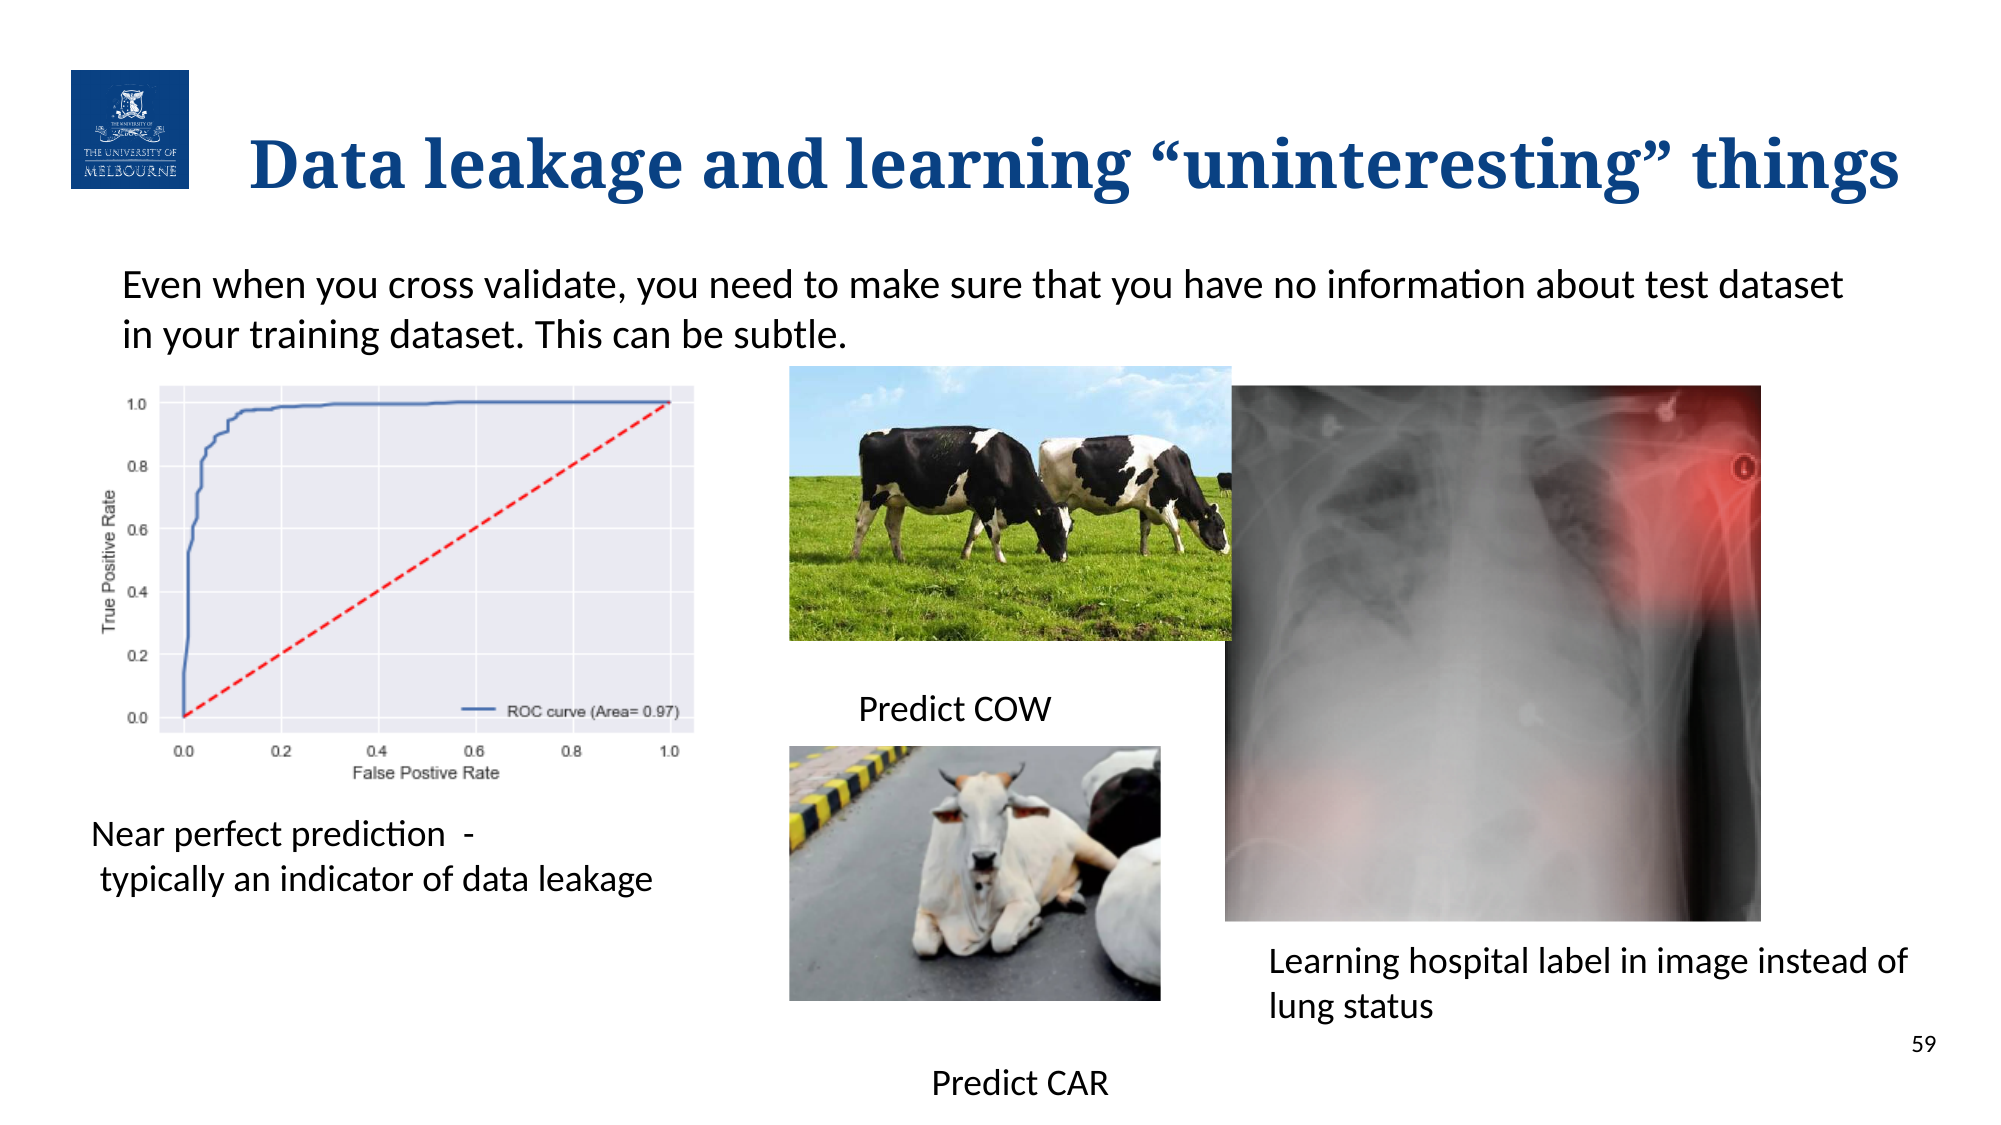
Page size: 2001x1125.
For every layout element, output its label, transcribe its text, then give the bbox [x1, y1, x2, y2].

slide_number 59 [1797, 1012, 1937, 1073]
picture [80, 375, 707, 793]
text_box Even when you cross validate, you need to make sure that you have no information about test dataset in your training dataset. This can be subtle. [107, 249, 1880, 365]
picture [789, 746, 1161, 1001]
picture [789, 366, 1773, 935]
text_box Learning hospital label in image instead of lung status [1254, 928, 1933, 1034]
picture [71, 70, 189, 189]
text_box Near perfect prediction - typically an indicator of data leakage [76, 801, 669, 906]
title Data leakage and learning “uninteresting” things [234, 64, 1924, 211]
text_box Predict COW [843, 676, 1067, 736]
text_box Predict CAR [916, 1050, 1125, 1110]
